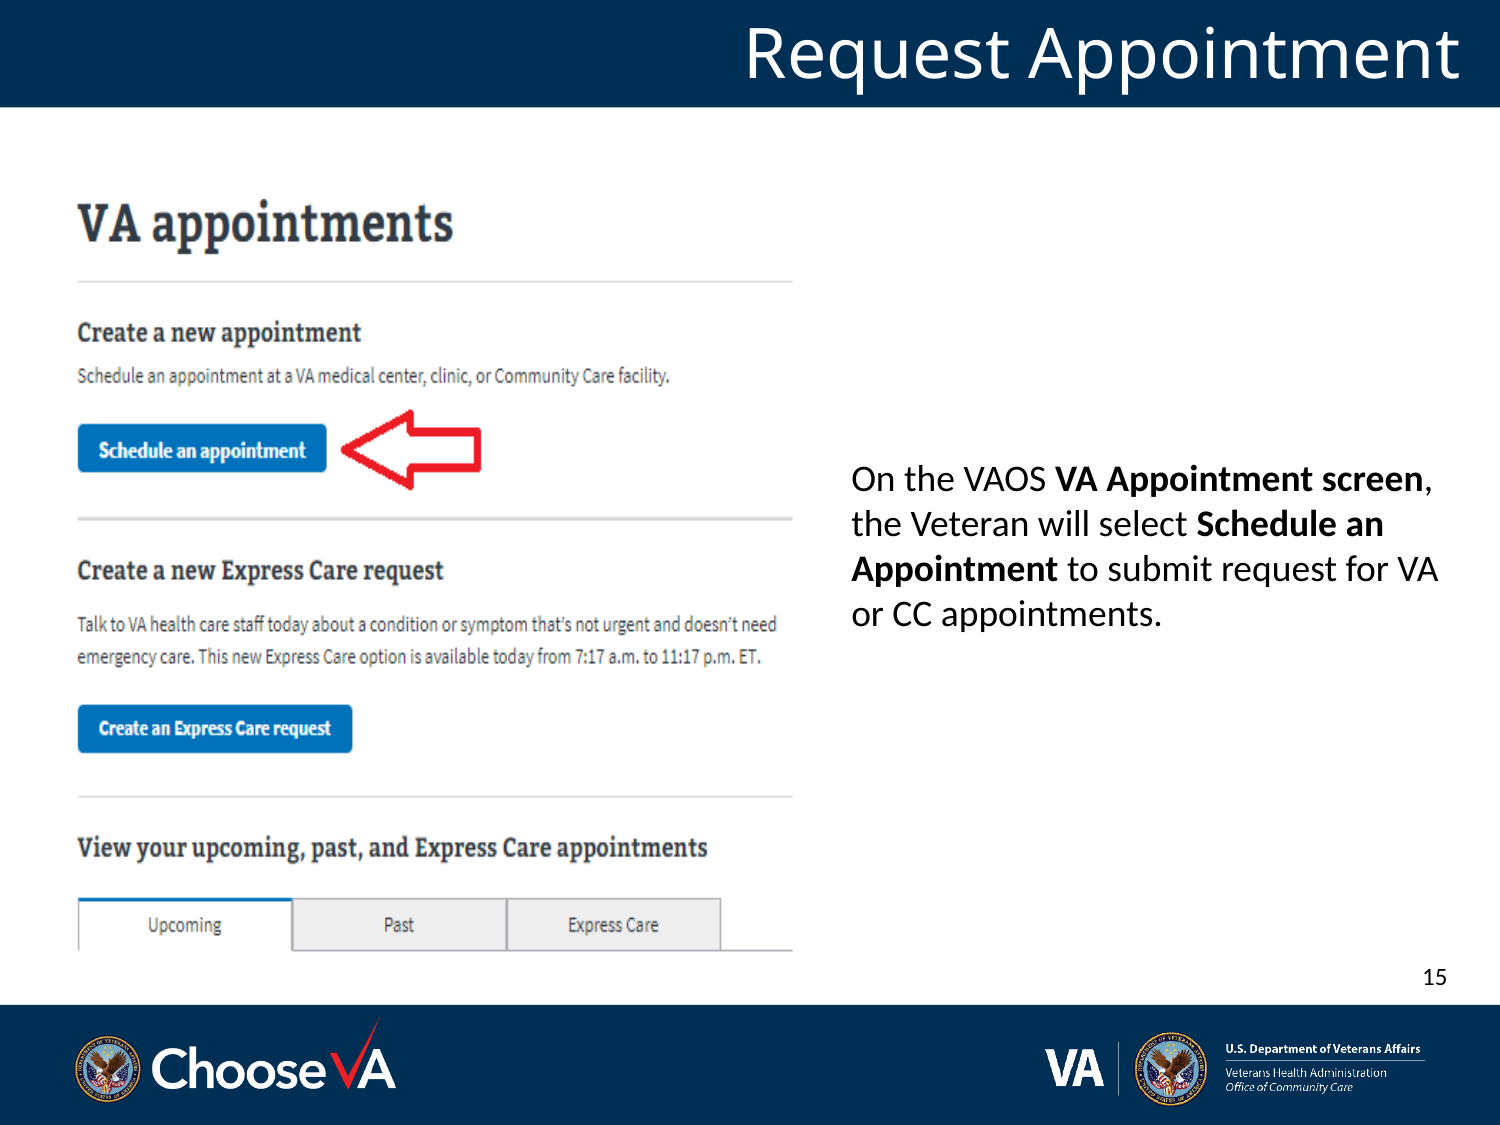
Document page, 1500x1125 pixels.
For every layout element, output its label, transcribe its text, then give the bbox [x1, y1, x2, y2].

title Request Appointment [728, 0, 1482, 112]
picture [1045, 1028, 1425, 1109]
picture [74, 1015, 396, 1103]
picture [71, 199, 800, 968]
slide_number 15 [1381, 945, 1463, 1006]
list On the VAOS VA Appointment screen, the Veteran will select Schedule an Appointment to submit request for VA or CC appointments. [836, 446, 1463, 679]
